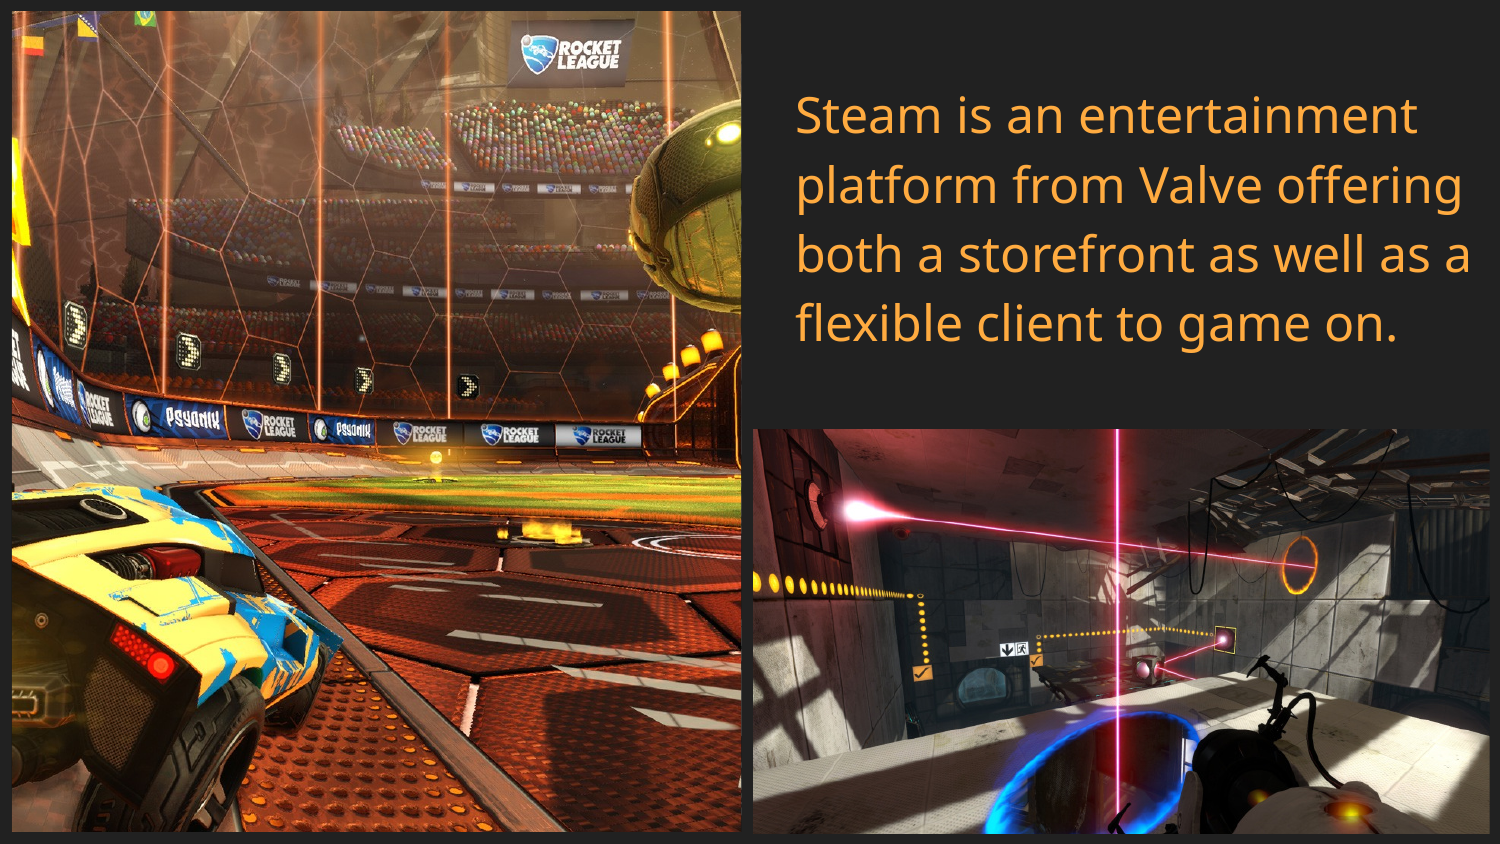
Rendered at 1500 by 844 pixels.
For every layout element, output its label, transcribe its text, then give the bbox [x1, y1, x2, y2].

picture [11, 11, 742, 833]
list Steam is an entertainment platform from Valve offering both a storefront as well as a flexible client to game on. [780, 30, 1490, 396]
picture [752, 428, 1490, 834]
